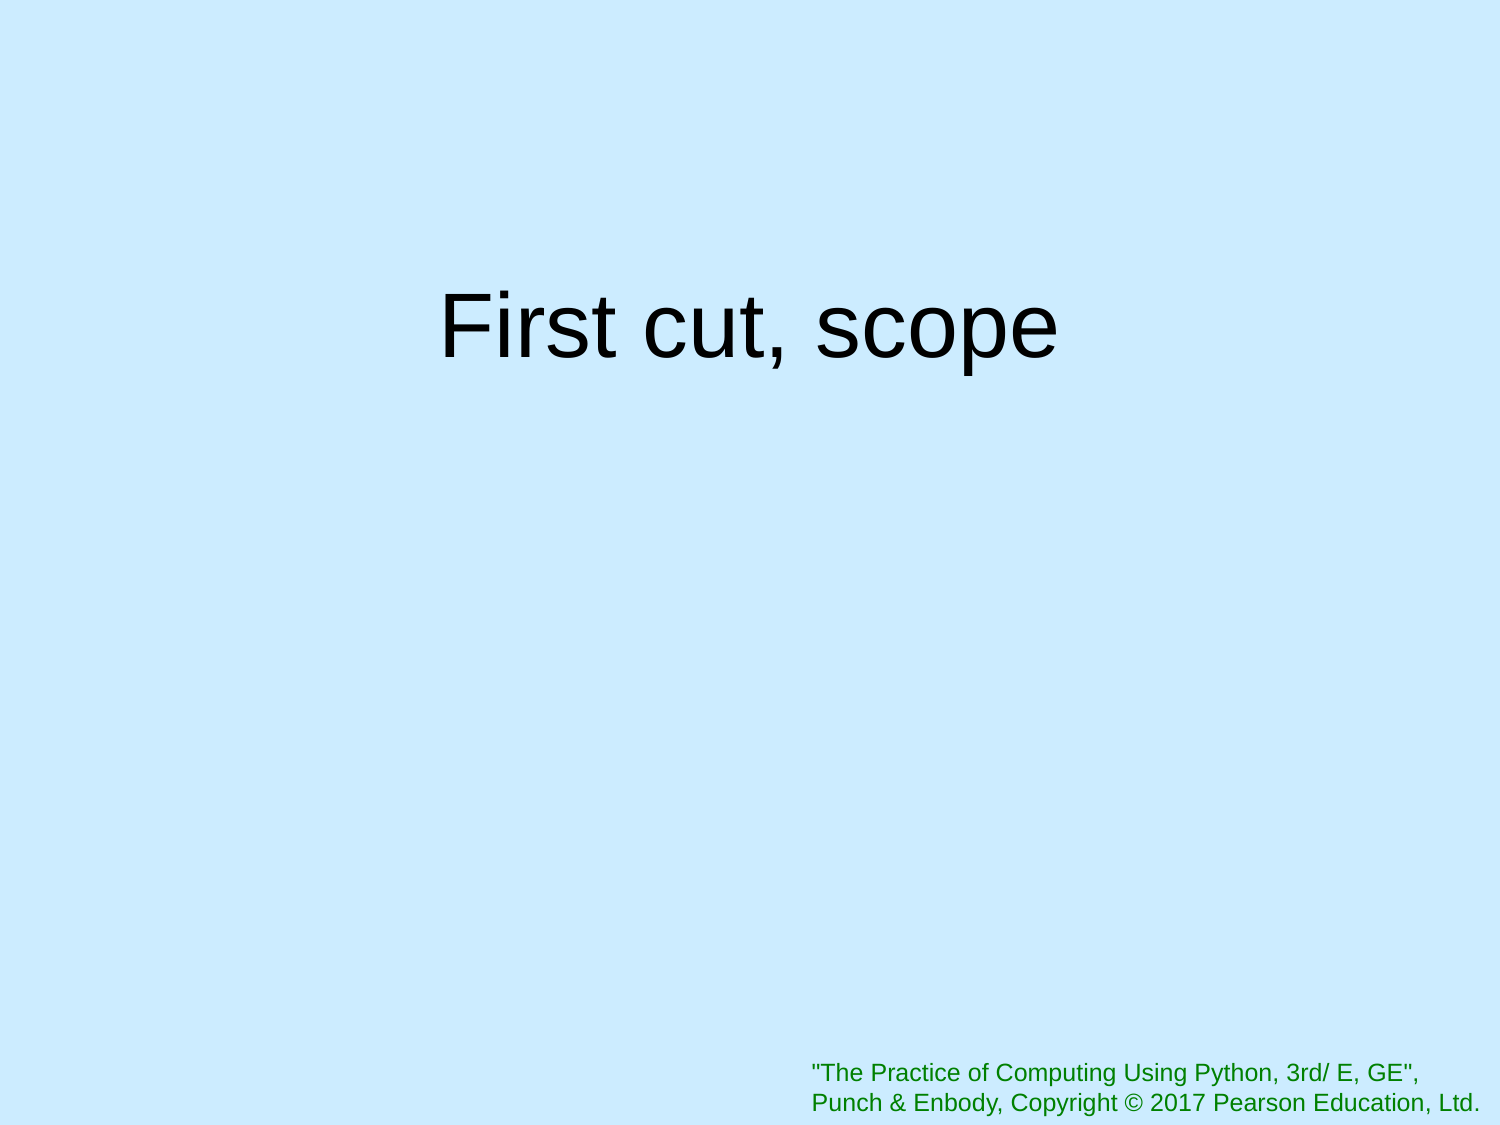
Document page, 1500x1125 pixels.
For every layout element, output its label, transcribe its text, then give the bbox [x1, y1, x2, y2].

title First cut, scope [112, 200, 1388, 442]
